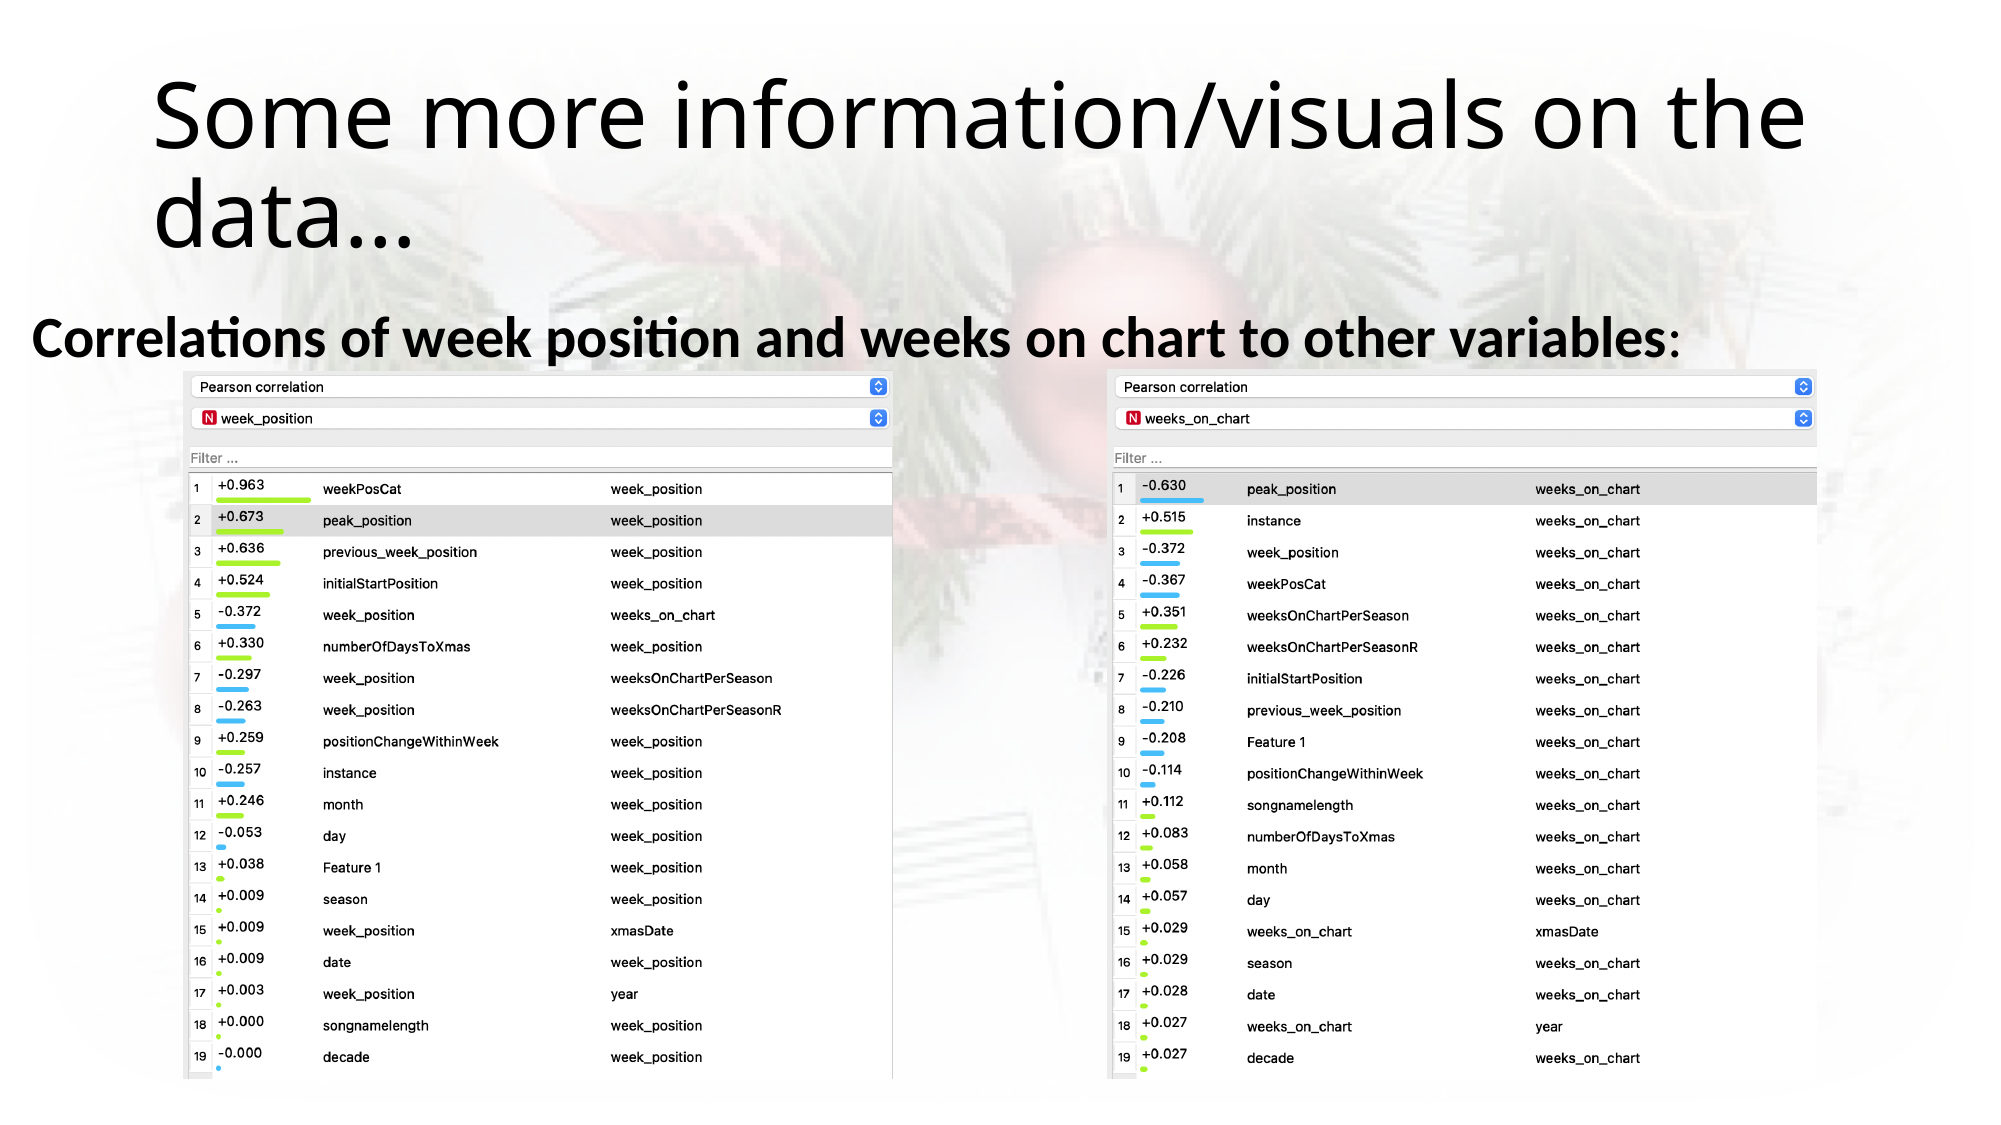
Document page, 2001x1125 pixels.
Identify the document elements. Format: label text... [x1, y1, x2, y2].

picture [183, 371, 893, 1079]
picture [1107, 369, 1817, 1079]
list Correlations of week position and weeks on chart to other variables: [17, 299, 1984, 641]
title Some more information/visuals on the data… [137, 59, 1863, 278]
